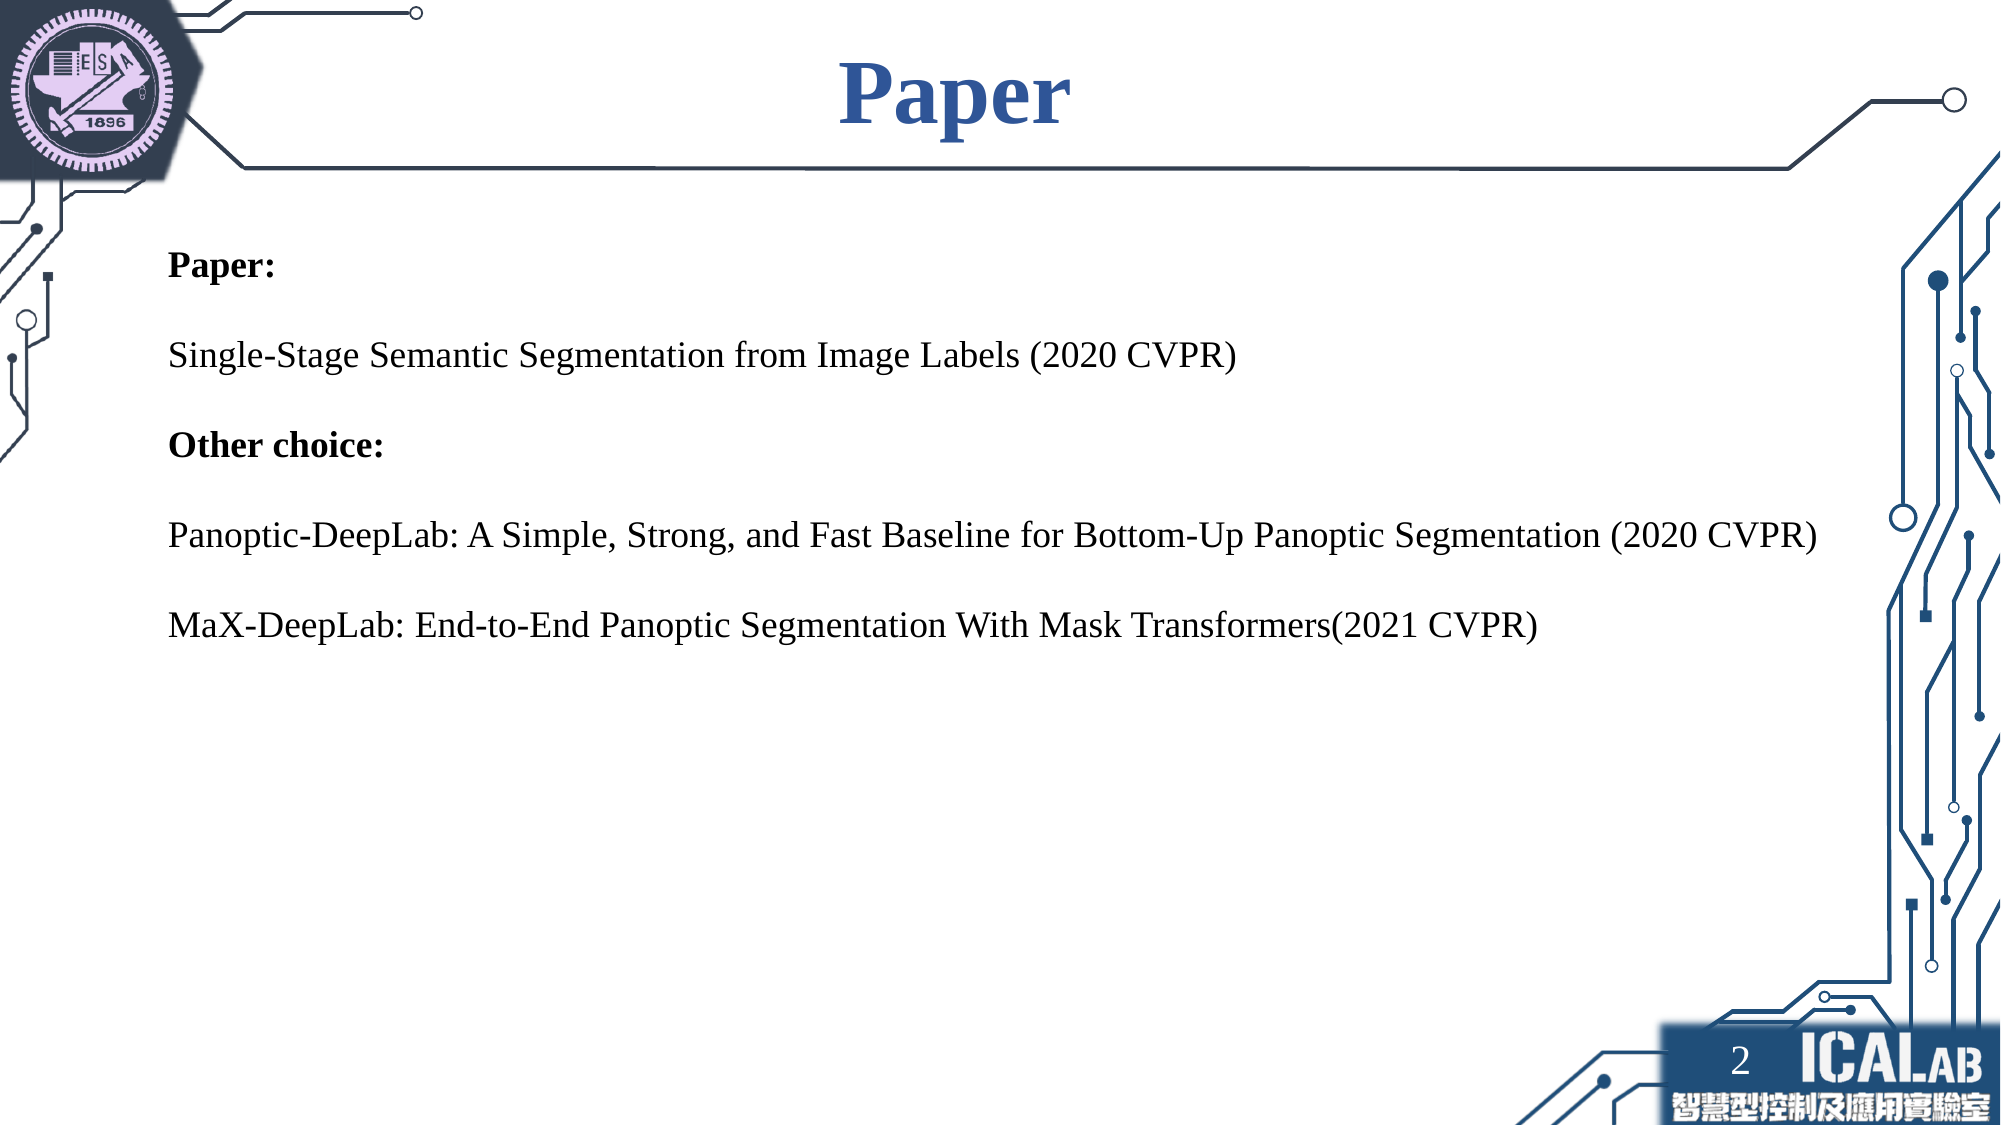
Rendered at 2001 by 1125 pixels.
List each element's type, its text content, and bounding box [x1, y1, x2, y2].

picture [1511, 1014, 2001, 1125]
picture [0, 0, 210, 504]
text_box Paper: Single-Stage Semantic Segmentation from Image Labels (2020 CVPR) Other choice: Panoptic-DeepLab: A Simple, Strong, and Fast Baseline for Bottom-Up Panoptic Segmentation (2020 CVPR) MaX-DeepLab: End-to-End Panoptic Segmentation With Mask Transformers(2021 CVPR) [153, 187, 1911, 653]
slide_number 2 [1683, 1028, 1767, 1088]
picture [1726, 1014, 1804, 1020]
title Paper [267, 24, 1644, 165]
